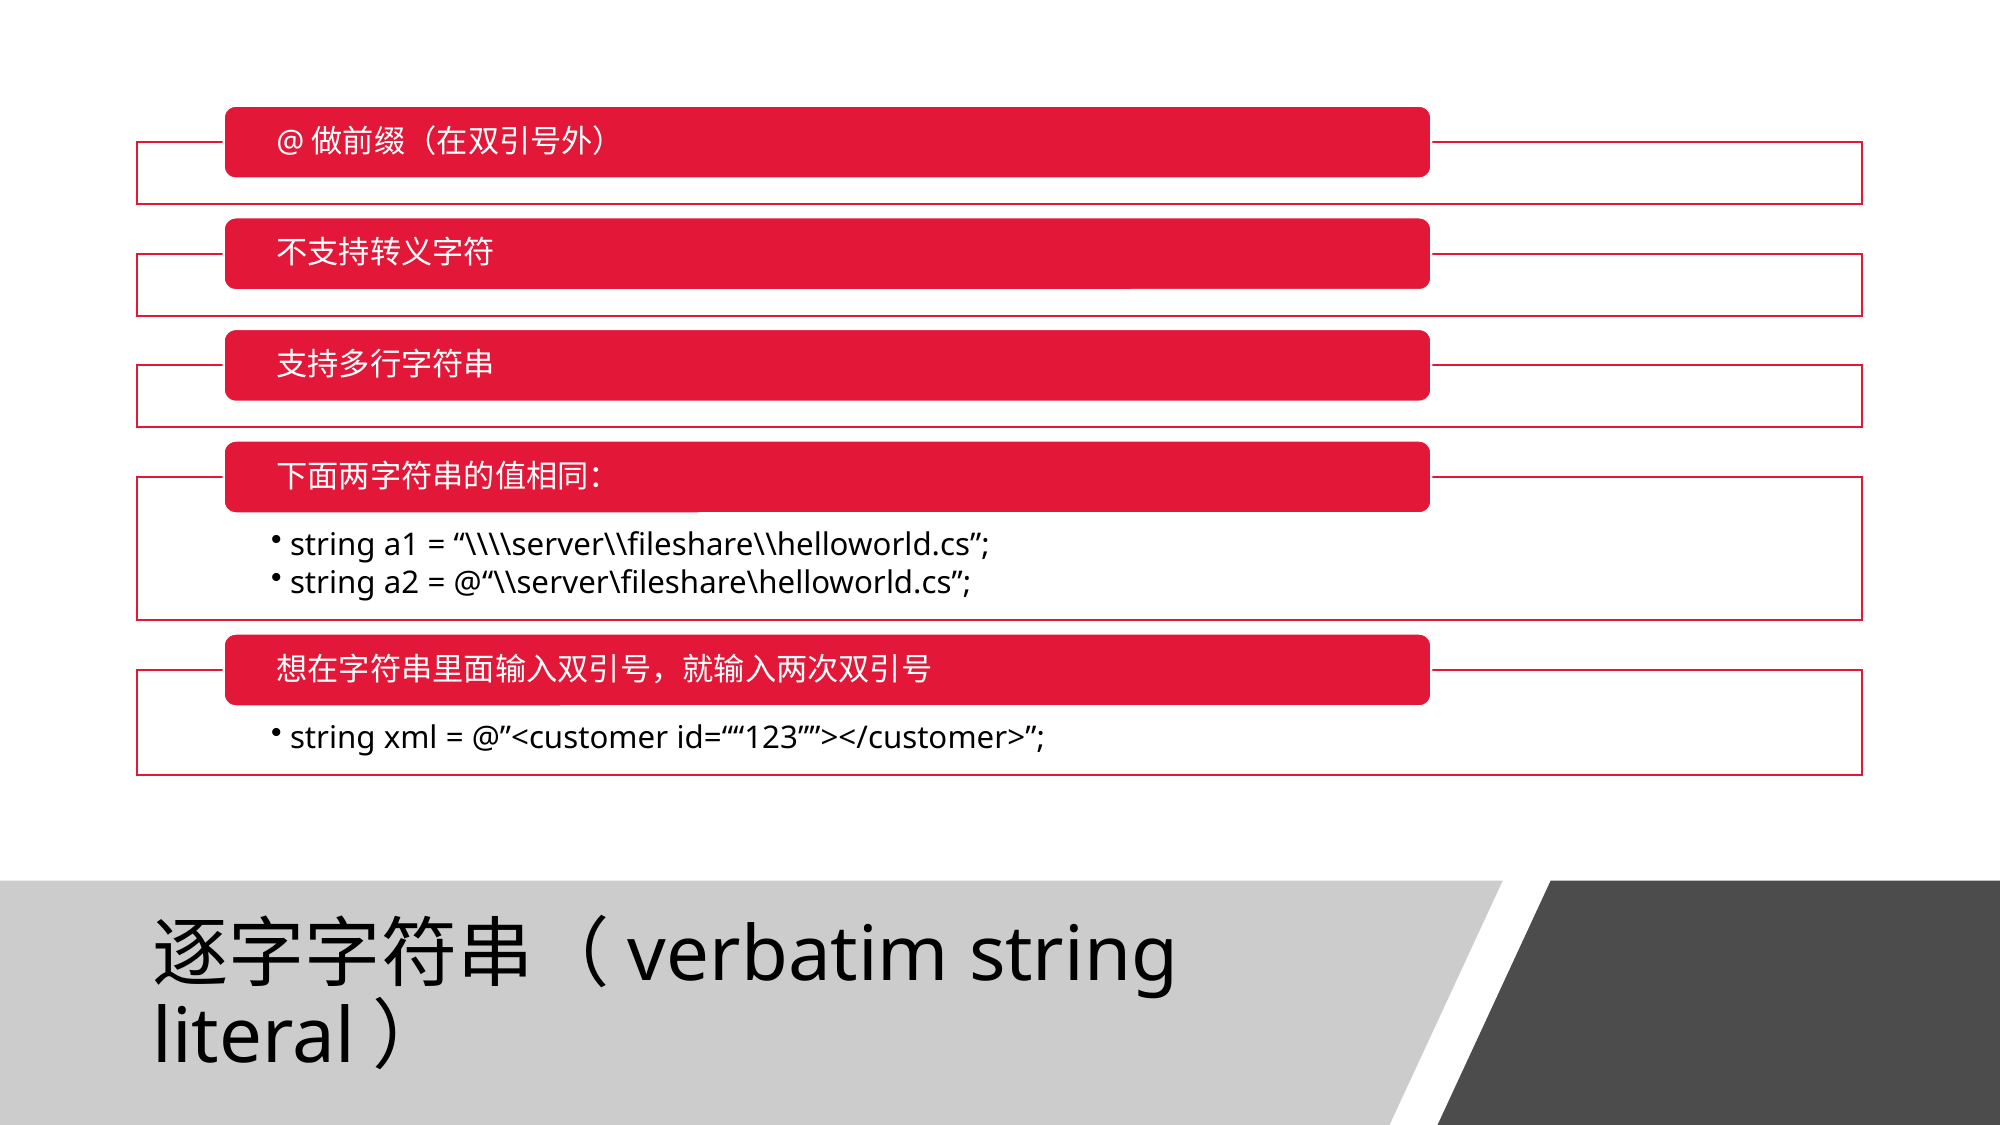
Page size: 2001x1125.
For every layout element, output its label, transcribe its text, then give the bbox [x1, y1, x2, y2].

text_box [1436, 879, 2000, 1125]
title 逐字字符串（verbatim string literal） [137, 907, 1404, 1087]
text_box [0, 879, 1505, 1125]
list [137, 105, 1863, 775]
